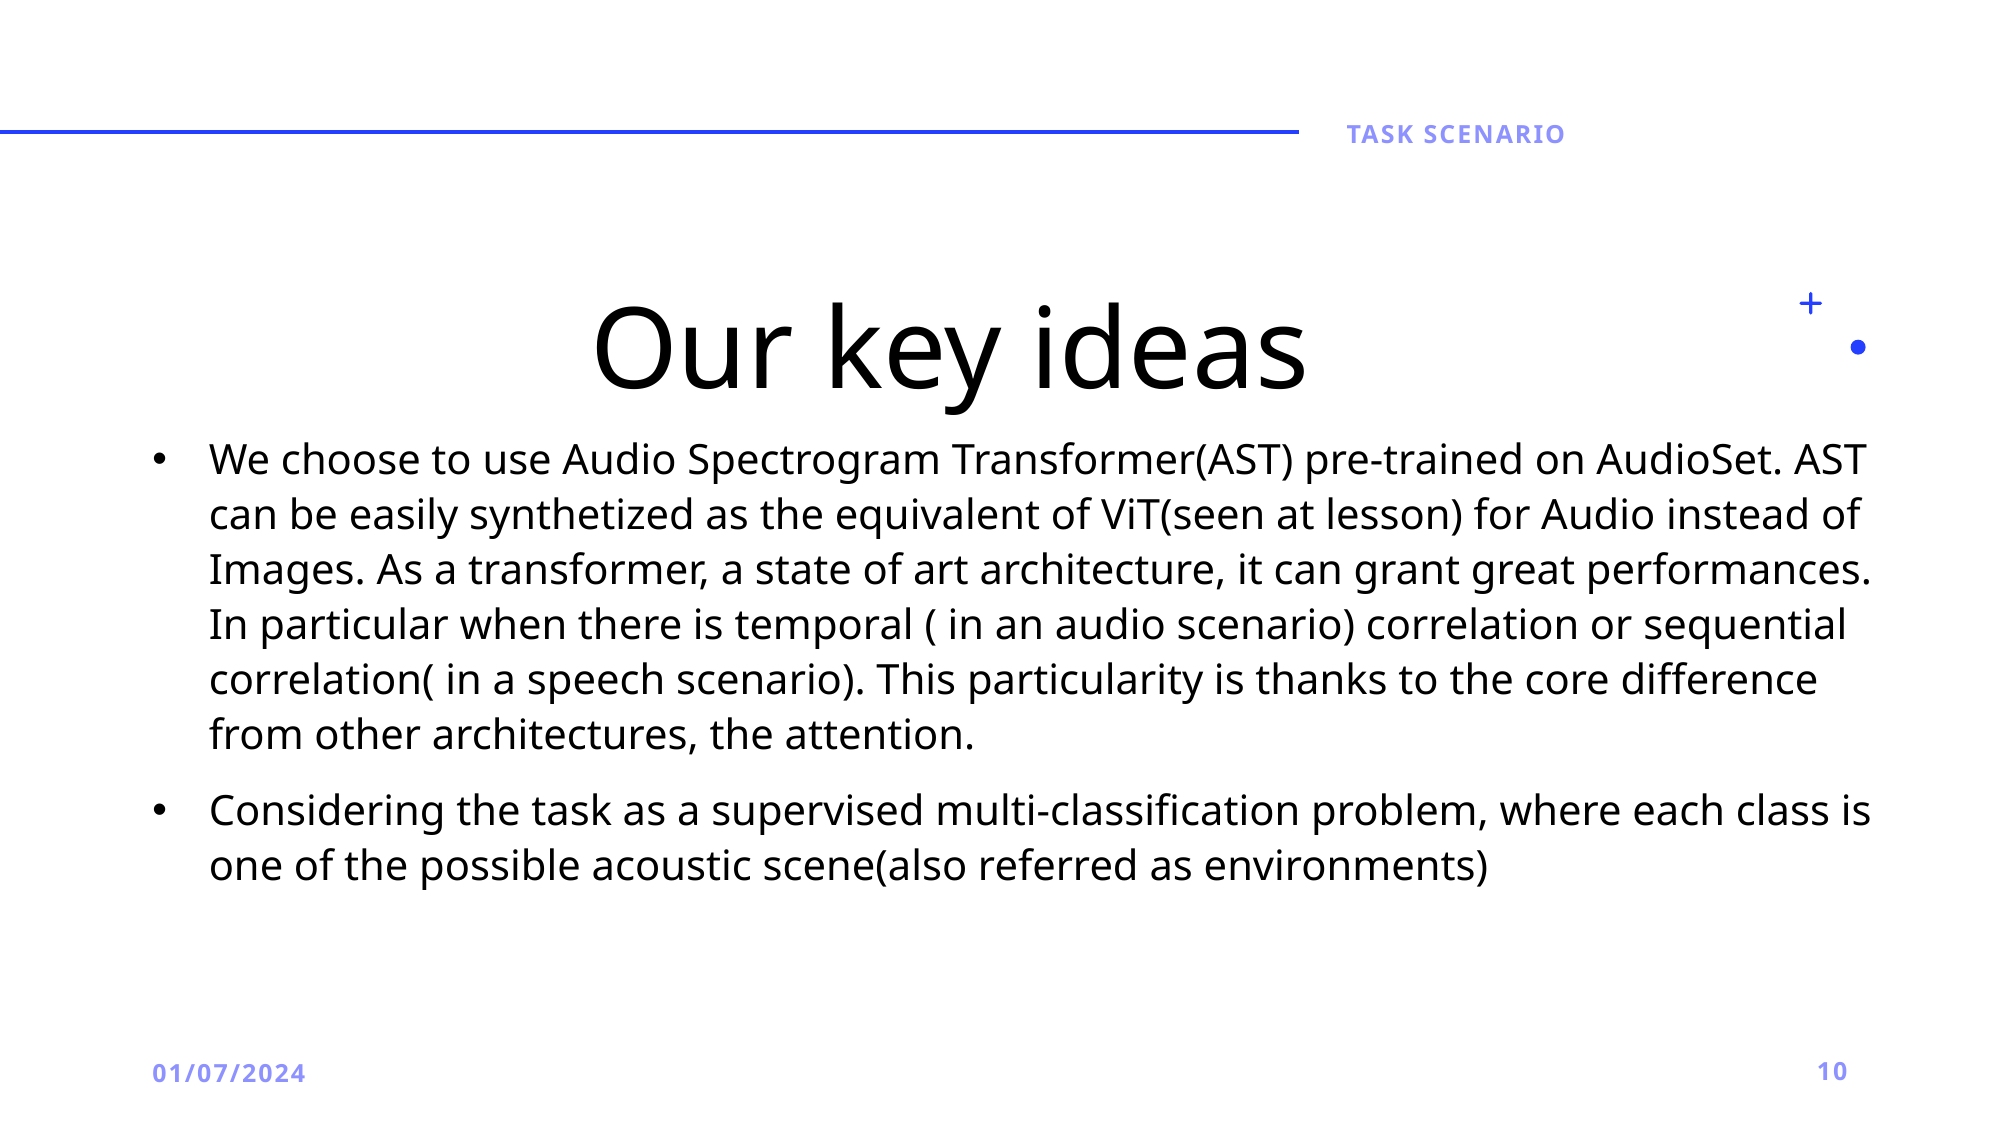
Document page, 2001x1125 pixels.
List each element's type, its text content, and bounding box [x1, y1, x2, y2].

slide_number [137, 1042, 588, 1103]
title Our key ideas [575, 226, 1591, 420]
list We choose to use Audio Spectrogram Transformer(AST) pre-trained on AudioSet. AST can be easily synthetized as the equivalent of ViT(seen at lesson) for Audio instead of Images. As a transformer, a state of art architecture, it can grant great performances. In particular when there is temporal ( in an audio scenario) correlation or sequential correlation( in a speech scenario). This particularity is thanks to the core difference from other architectures, the attention. Considering the task as a supervised multi-classification problem, where each class is one of the possible acoustic scene(also referred as environments) [137, 420, 1893, 1013]
slide_number 10 [1412, 1042, 1863, 1103]
footer Task scenario [1118, 103, 1794, 164]
